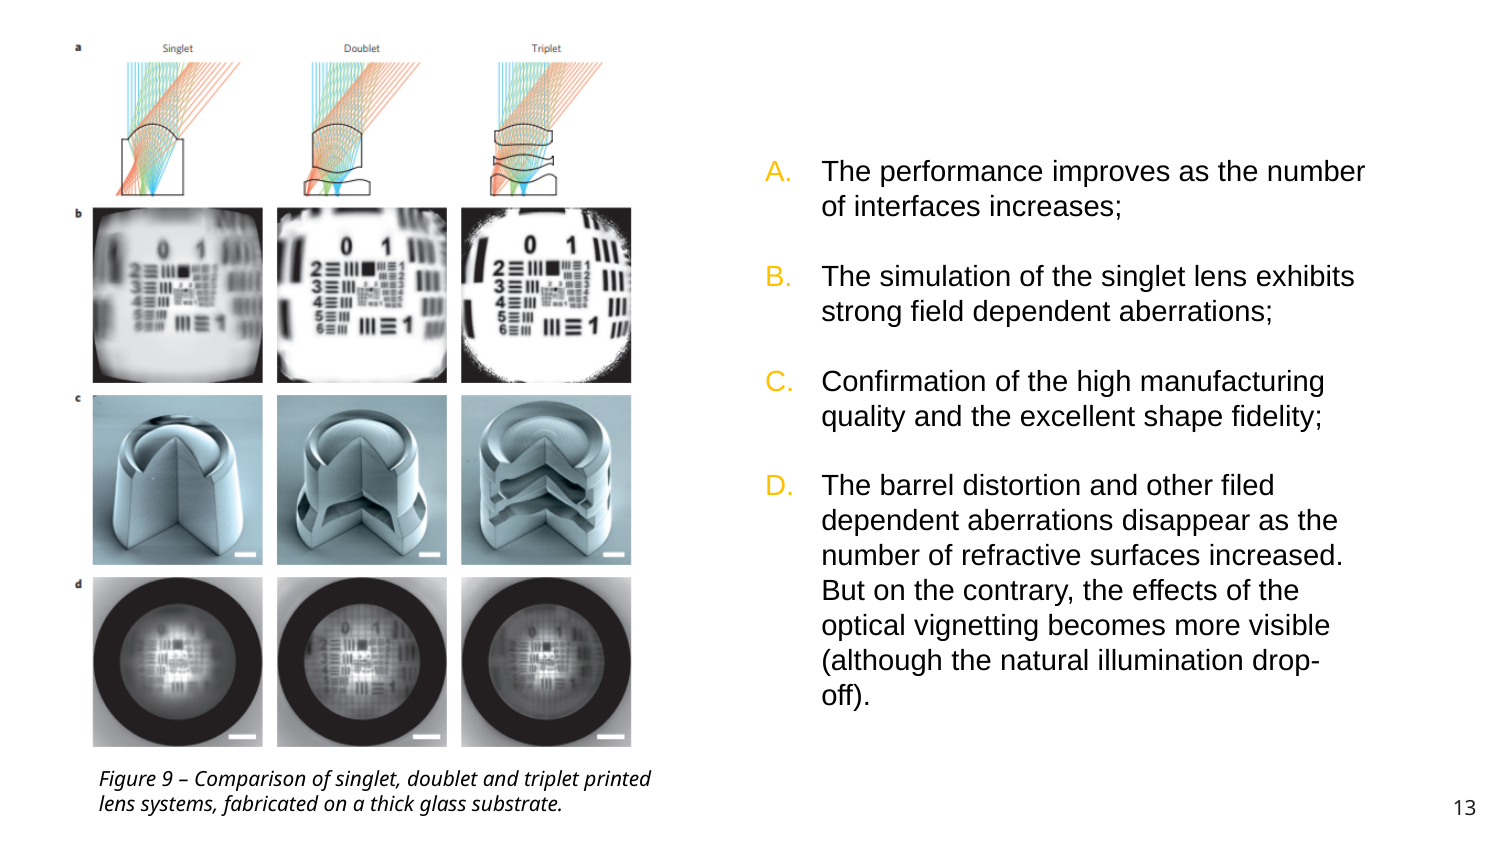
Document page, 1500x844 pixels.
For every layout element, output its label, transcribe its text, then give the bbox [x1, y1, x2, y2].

text_box The performance improves as the number of interfaces increases; The simulation of the singlet lens exhibits strong field dependent aberrations; Confirmation of the high manufacturing quality and the excellent shape fidelity; The barrel distortion and other filed dependent aberrations disappear as the number of refractive surfaces increased. But on the contrary, the effects of the optical vignetting becomes more visible (although the natural illumination drop-off). [749, 137, 1385, 707]
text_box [52, 19, 695, 824]
slide_number 13 [1401, 779, 1492, 844]
